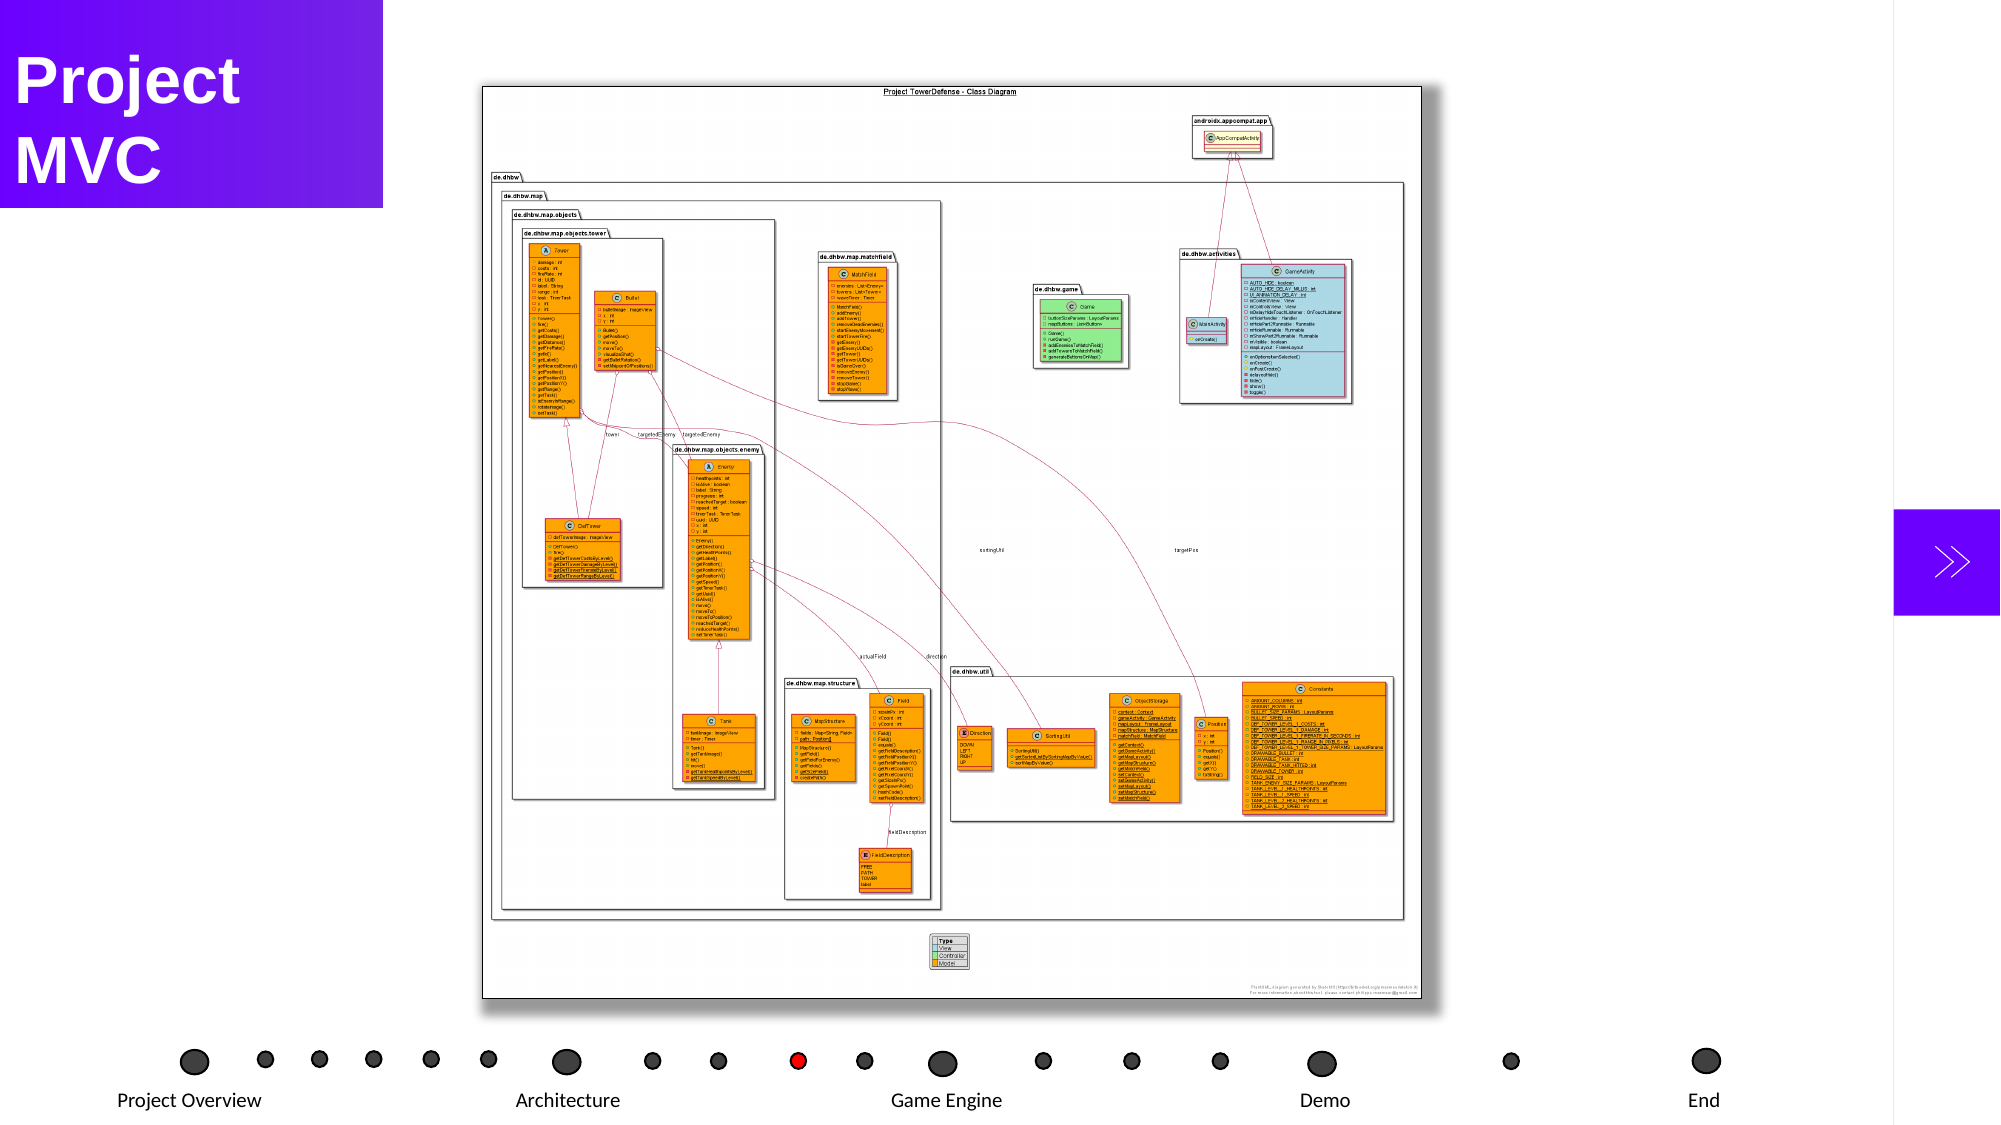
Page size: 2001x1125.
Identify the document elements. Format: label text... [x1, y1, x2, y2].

table_header Architecture [379, 1085, 757, 1125]
text_box [927, 1050, 958, 1078]
text_box [789, 1051, 808, 1070]
text_box Project MVC [0, 29, 318, 204]
text_box [1034, 1051, 1053, 1070]
text_box [479, 1050, 498, 1069]
picture [481, 86, 1422, 999]
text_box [1951, 546, 1970, 578]
text_box [1211, 1052, 1230, 1071]
text_box [422, 1050, 441, 1069]
text_box [1307, 1050, 1337, 1078]
table_header Project Overview [0, 1085, 379, 1125]
text_box [1123, 1052, 1141, 1071]
text_box [709, 1052, 728, 1071]
text_box [1691, 1047, 1722, 1075]
text_box [1502, 1052, 1521, 1071]
table_header End [1515, 1085, 1893, 1125]
text_box [256, 1050, 275, 1069]
text_box [1895, 508, 2000, 617]
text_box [1935, 546, 1951, 578]
text_box [855, 1051, 874, 1070]
text_box [0, 0, 384, 208]
text_box [364, 1050, 383, 1069]
table_header Game Engine [757, 1085, 1136, 1125]
text_box [179, 1048, 210, 1076]
text_box [551, 1048, 582, 1076]
text_box [643, 1051, 662, 1070]
table_header Demo [1136, 1085, 1515, 1125]
text_box [310, 1050, 329, 1069]
